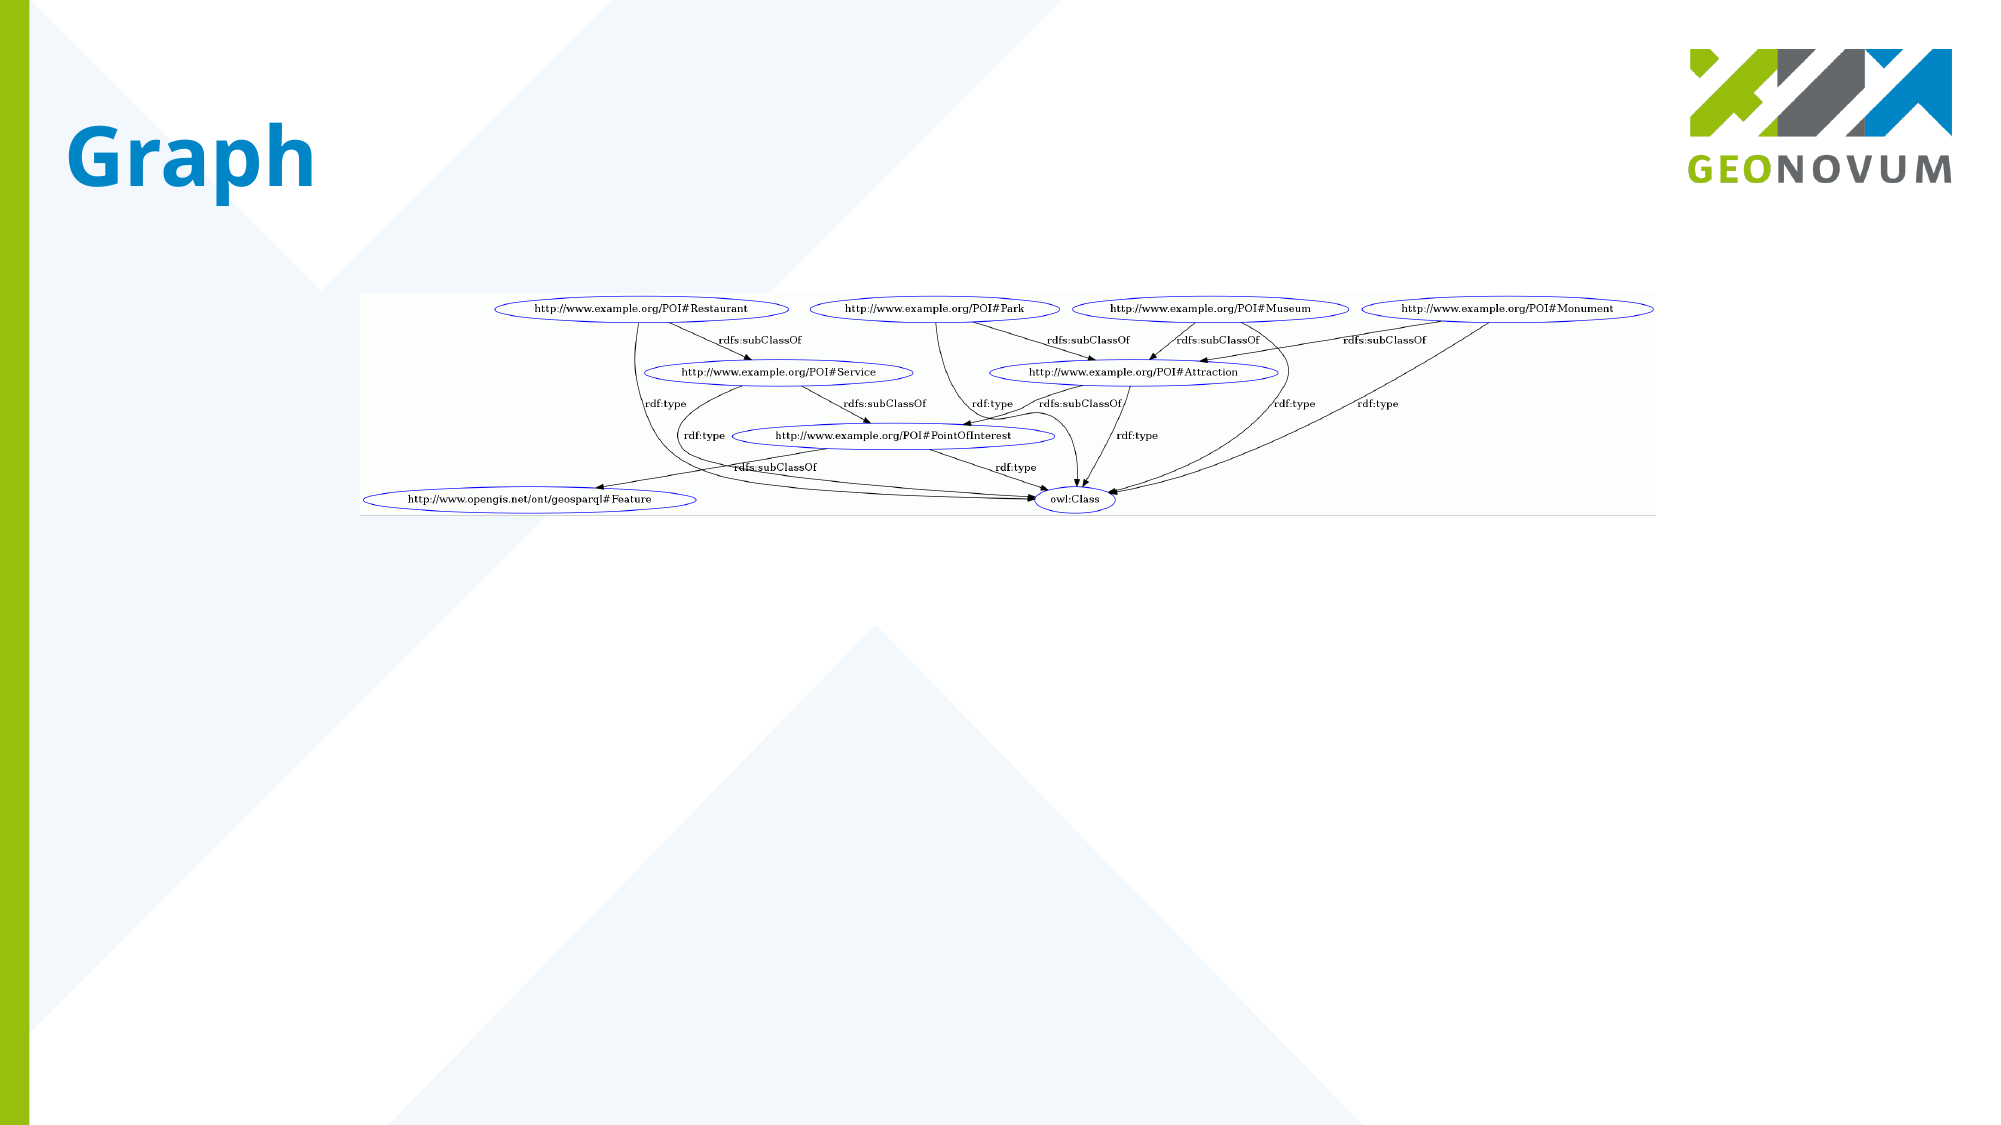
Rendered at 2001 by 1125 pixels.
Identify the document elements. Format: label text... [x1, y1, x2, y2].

picture [360, 293, 1656, 516]
picture [1686, 49, 1955, 186]
title Graph [49, 0, 1654, 210]
